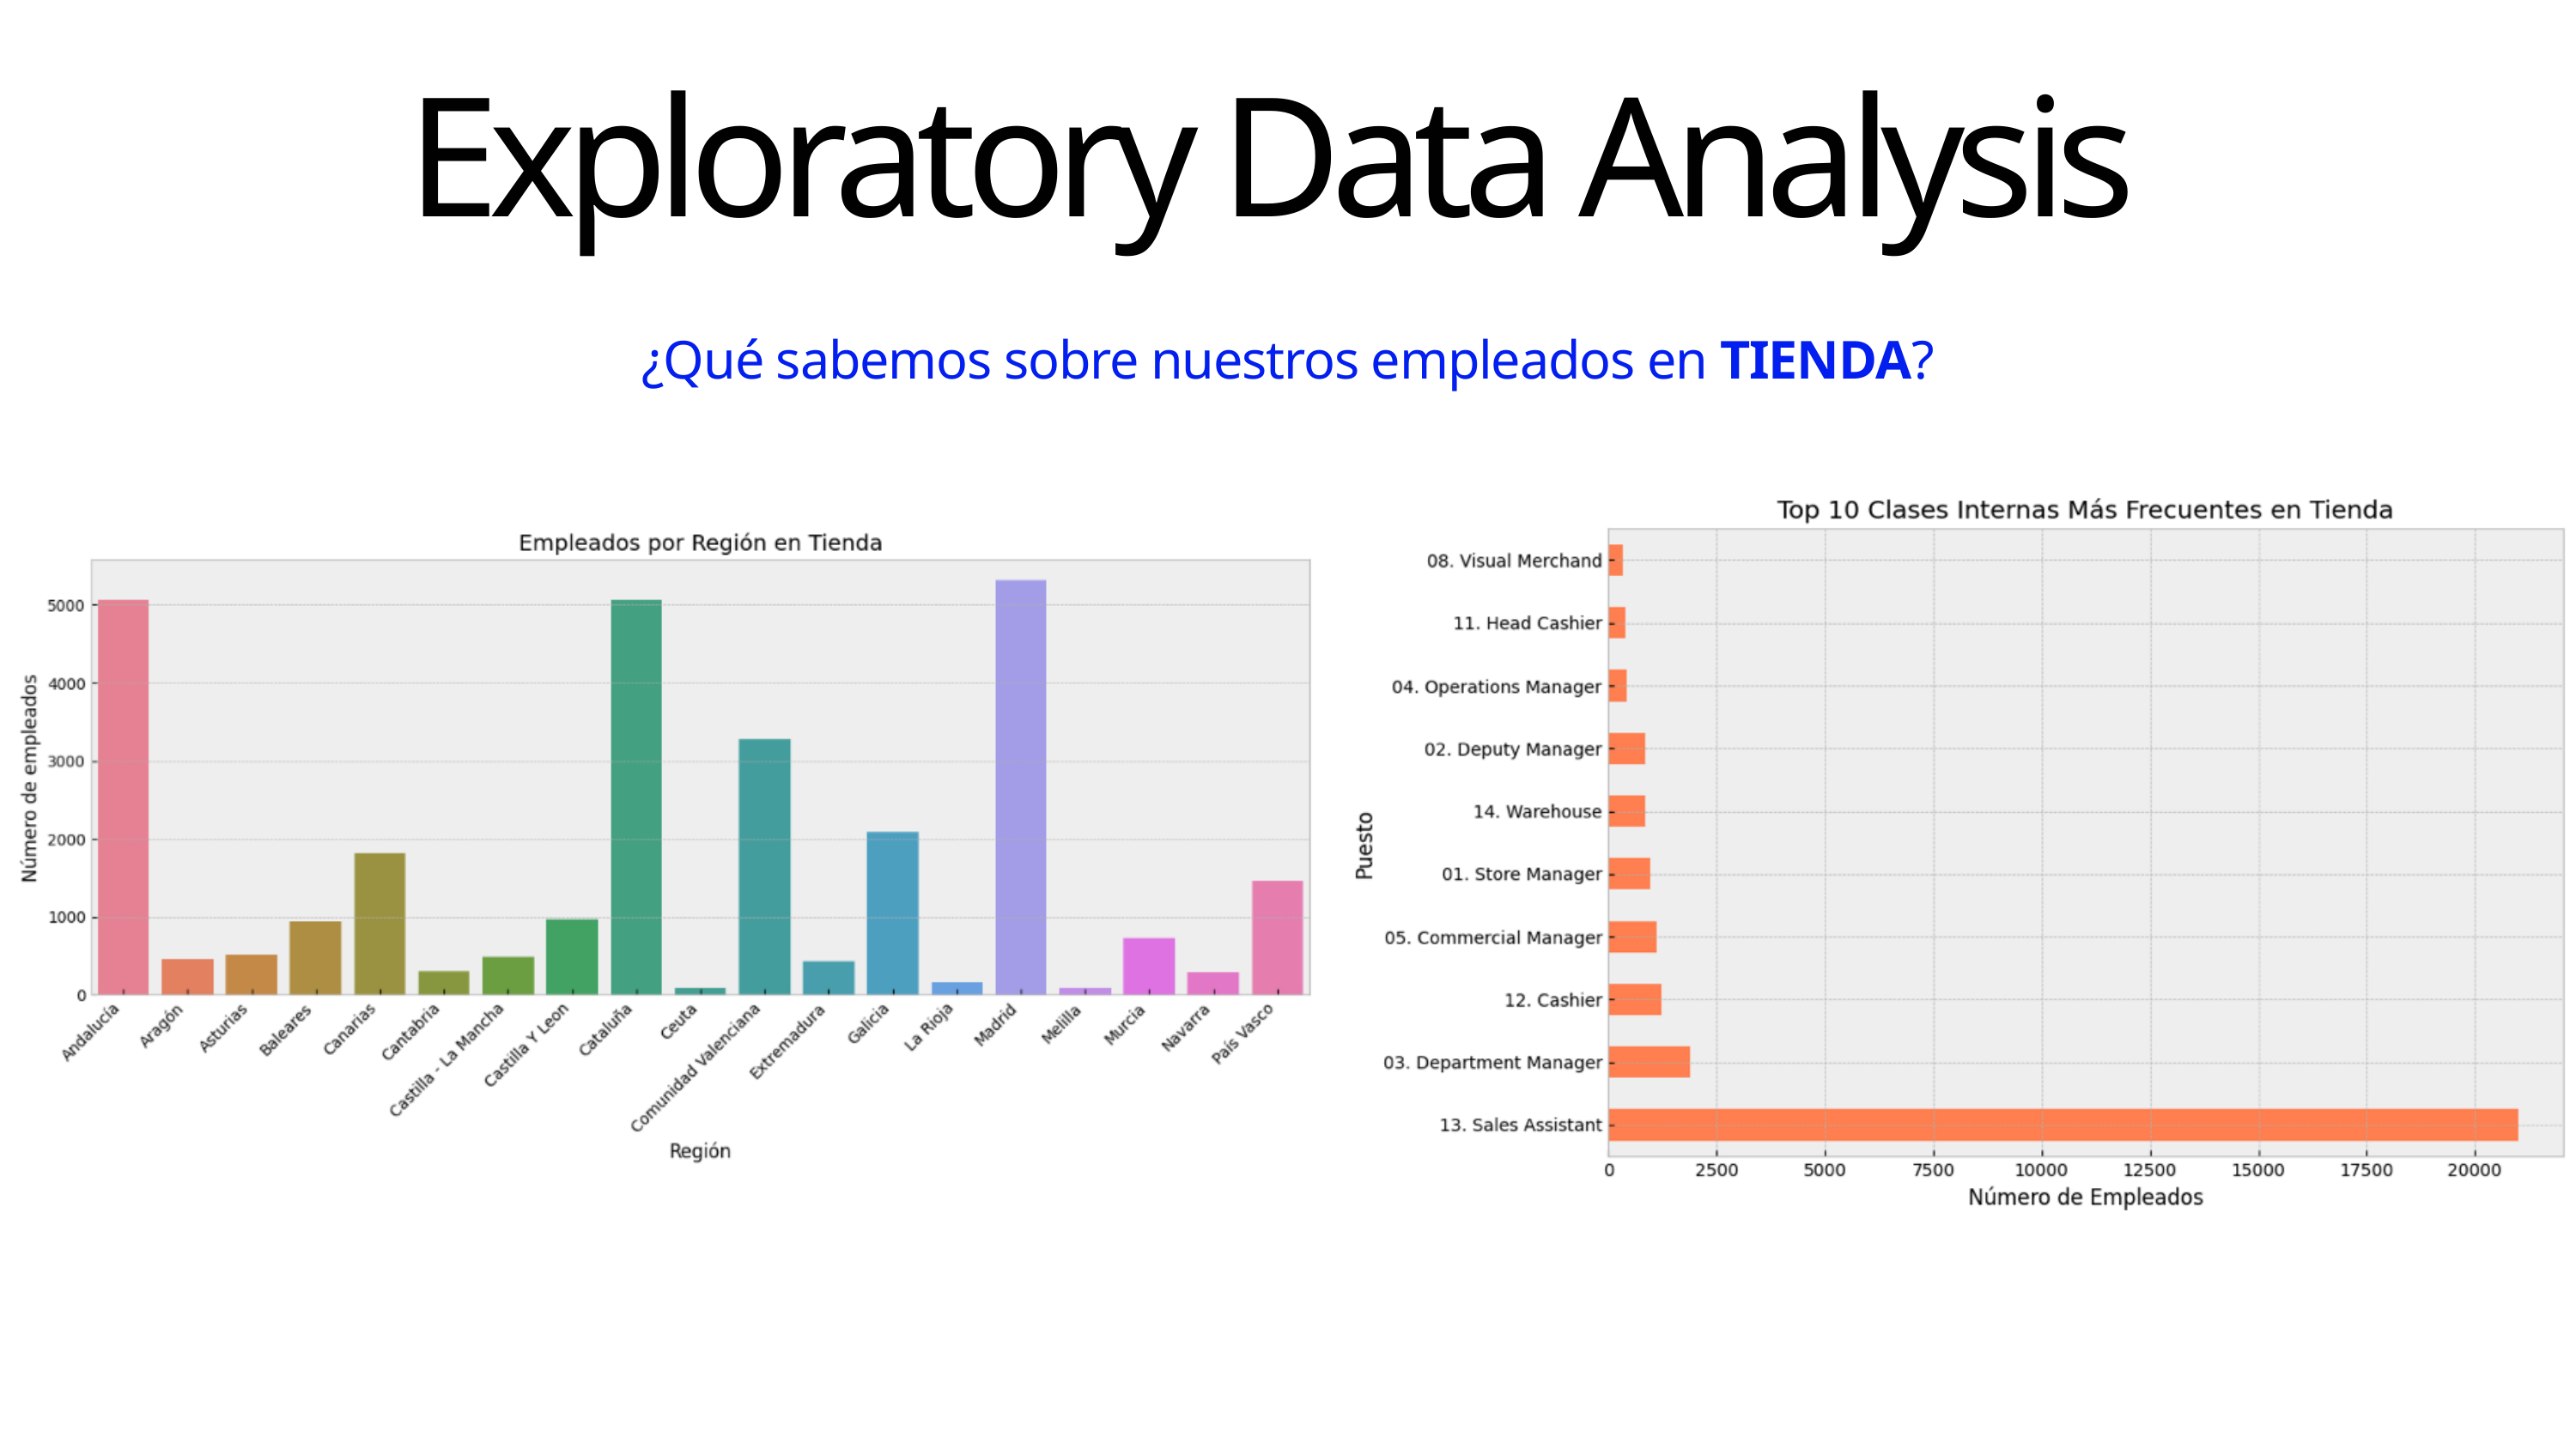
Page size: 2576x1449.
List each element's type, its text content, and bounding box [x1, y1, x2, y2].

text_box Exploratory Data Analysis [84, 70, 2492, 250]
text_box [0, 522, 1324, 1179]
text_box ¿Qué sabemos sobre nuestros empleados en TIENDA? [543, 316, 2033, 390]
text_box [1327, 490, 2576, 1210]
